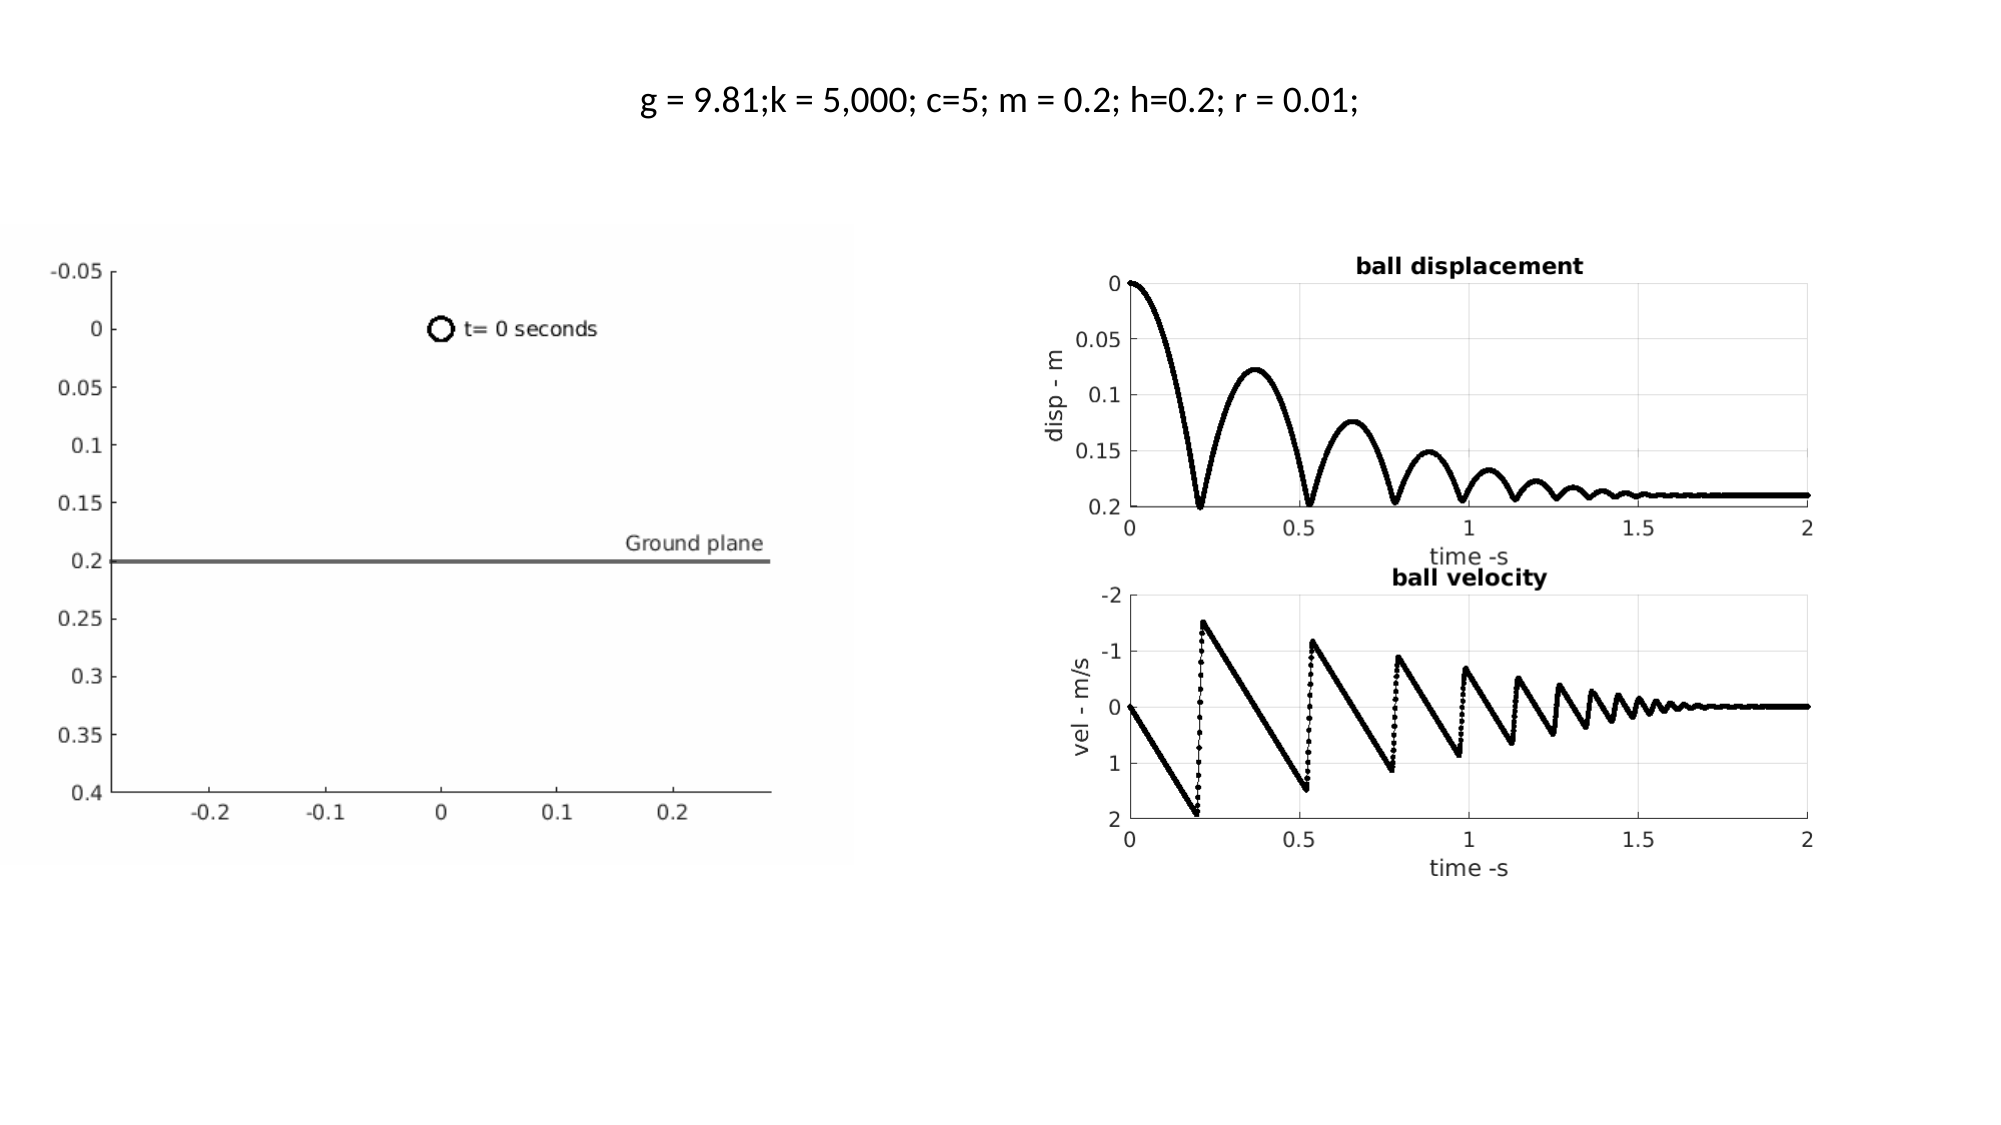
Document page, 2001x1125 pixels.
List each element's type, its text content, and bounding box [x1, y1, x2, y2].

picture [0, 224, 902, 901]
picture [1016, 234, 1891, 891]
text_box g = 9.81;k = 5,000; c=5; m = 0.2; h=0.2; r = 0.01; [509, 67, 1491, 128]
